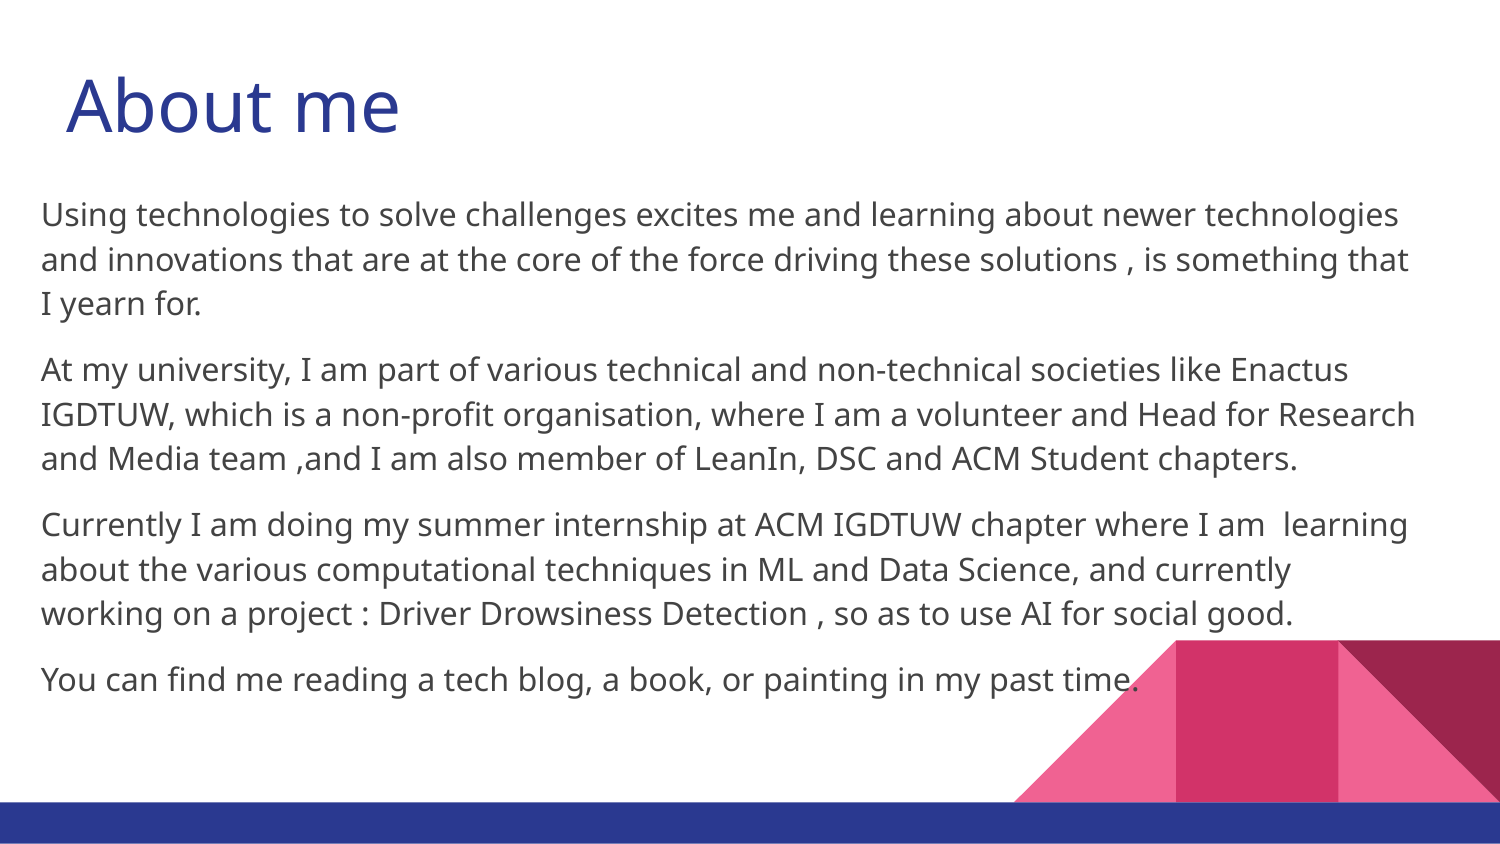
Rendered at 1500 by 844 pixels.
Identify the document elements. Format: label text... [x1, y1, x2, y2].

title About me [51, 44, 1449, 145]
list Using technologies to solve challenges excites me and learning about newer technologies and innovations that are at the core of the force driving these solutions , is something that I yearn for. At my university, I am part of various technical and non-technical societies like Enactus IGDTUW, which is a non-profit organisation, where I am a volunteer and Head for Research and Media team ,and I am also member of LeanIn, DSC and ACM Student chapters. Currently I am doing my summer internship at ACM IGDTUW chapter where I am learning about the various computational techniques in ML and Data Science, and currently working on a project : Driver Drowsiness Detection , so as to use AI for social good. You can find me reading a tech blog, a book, or painting in my past time. [25, 173, 1439, 756]
